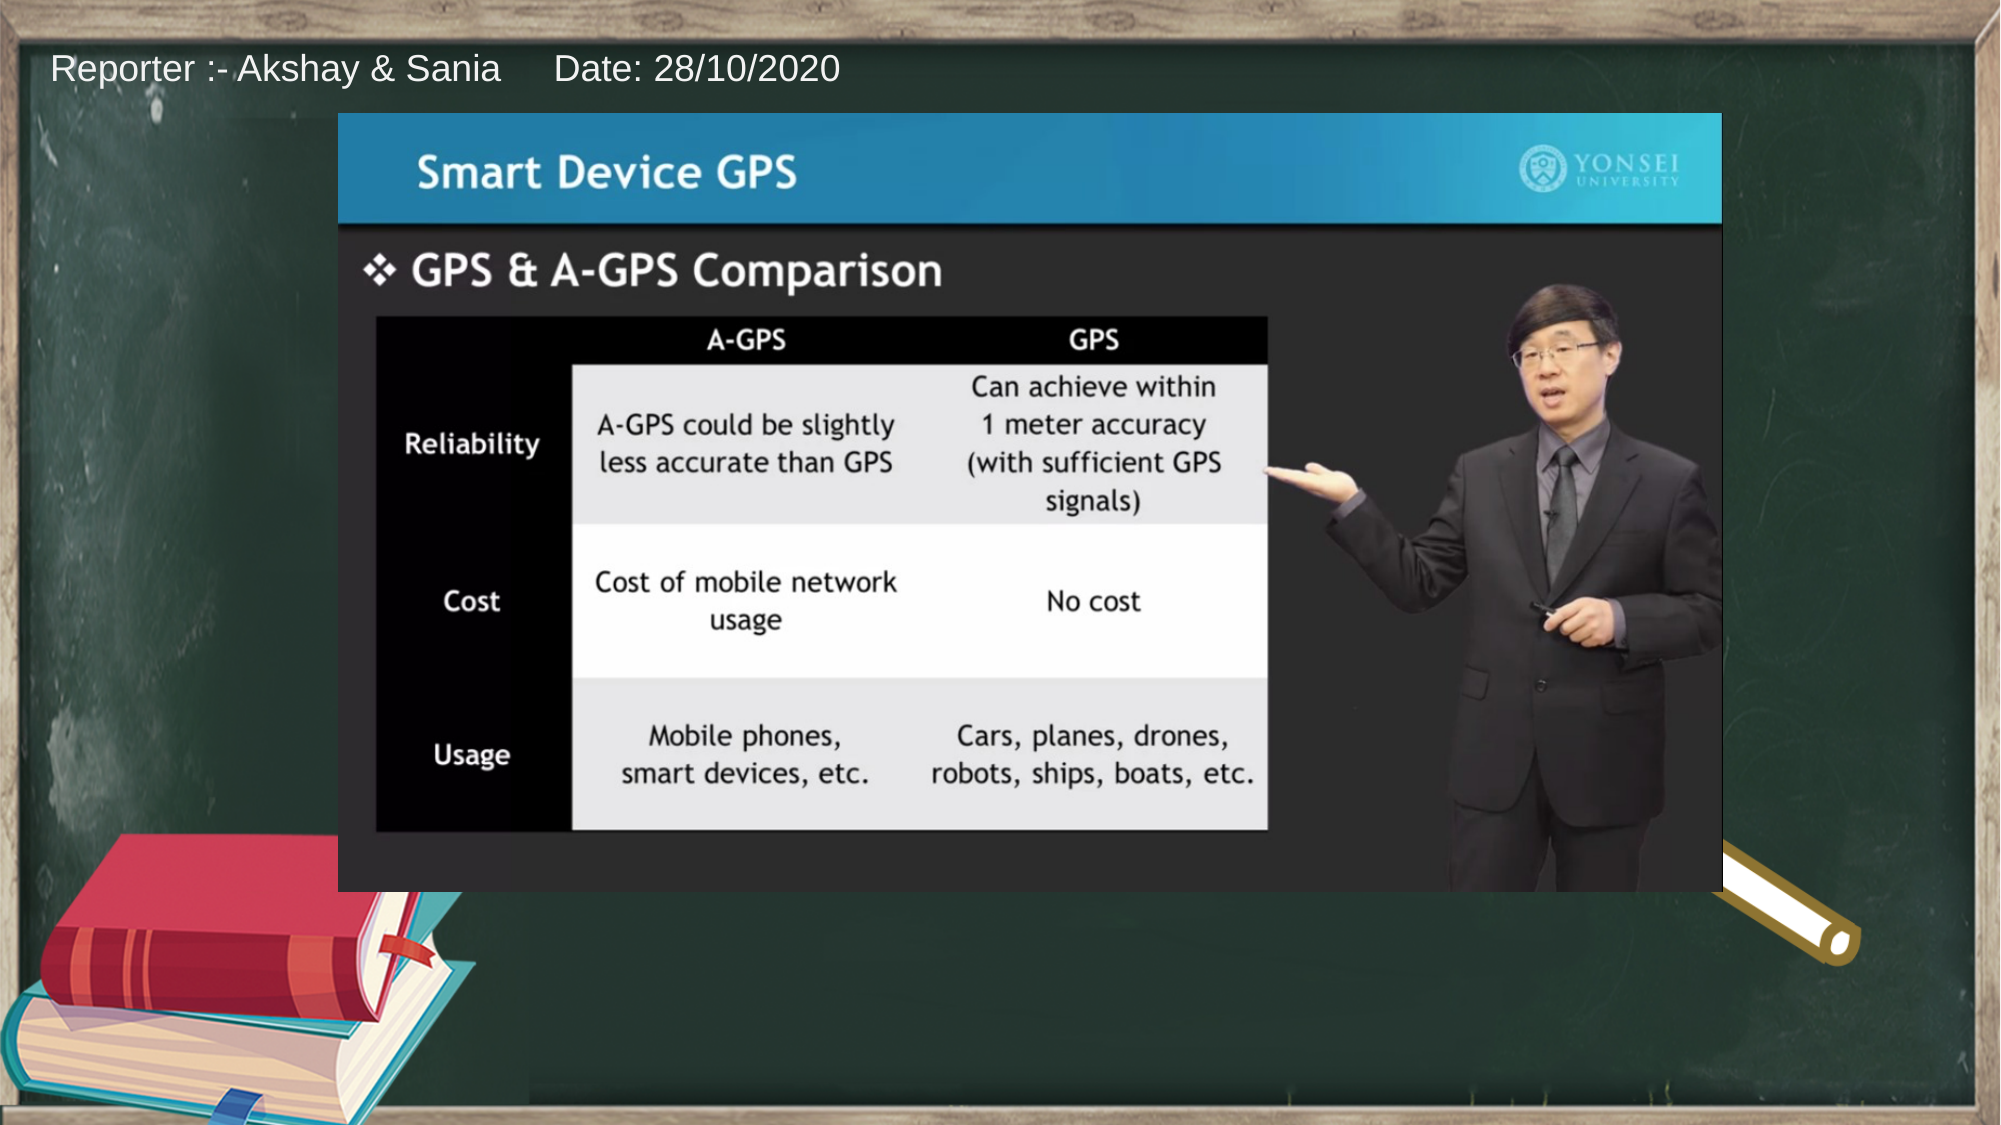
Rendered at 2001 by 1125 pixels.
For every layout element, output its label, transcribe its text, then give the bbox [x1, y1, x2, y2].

text_box Reporter :- Akshay & Sania Date: 28/10/2020 [0, 41, 1012, 97]
picture [0, 0, 2001, 1125]
